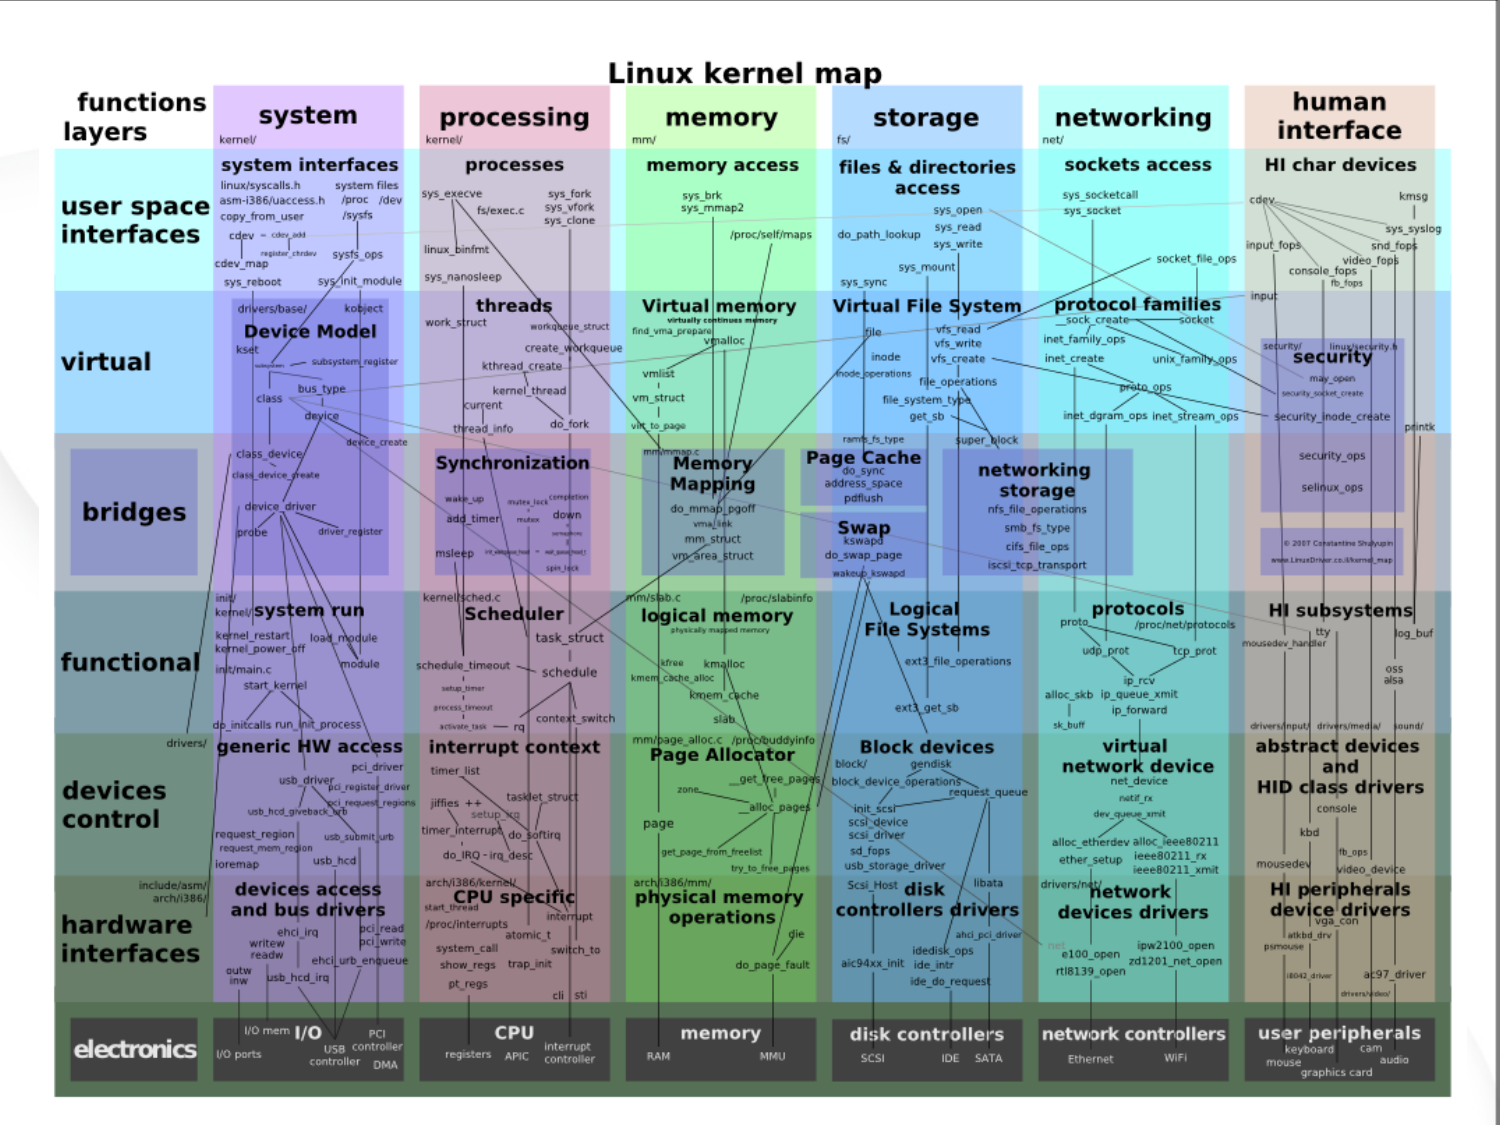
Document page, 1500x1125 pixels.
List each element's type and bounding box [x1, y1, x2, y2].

picture [0, 0, 1500, 1125]
list [39, 54, 1467, 1125]
